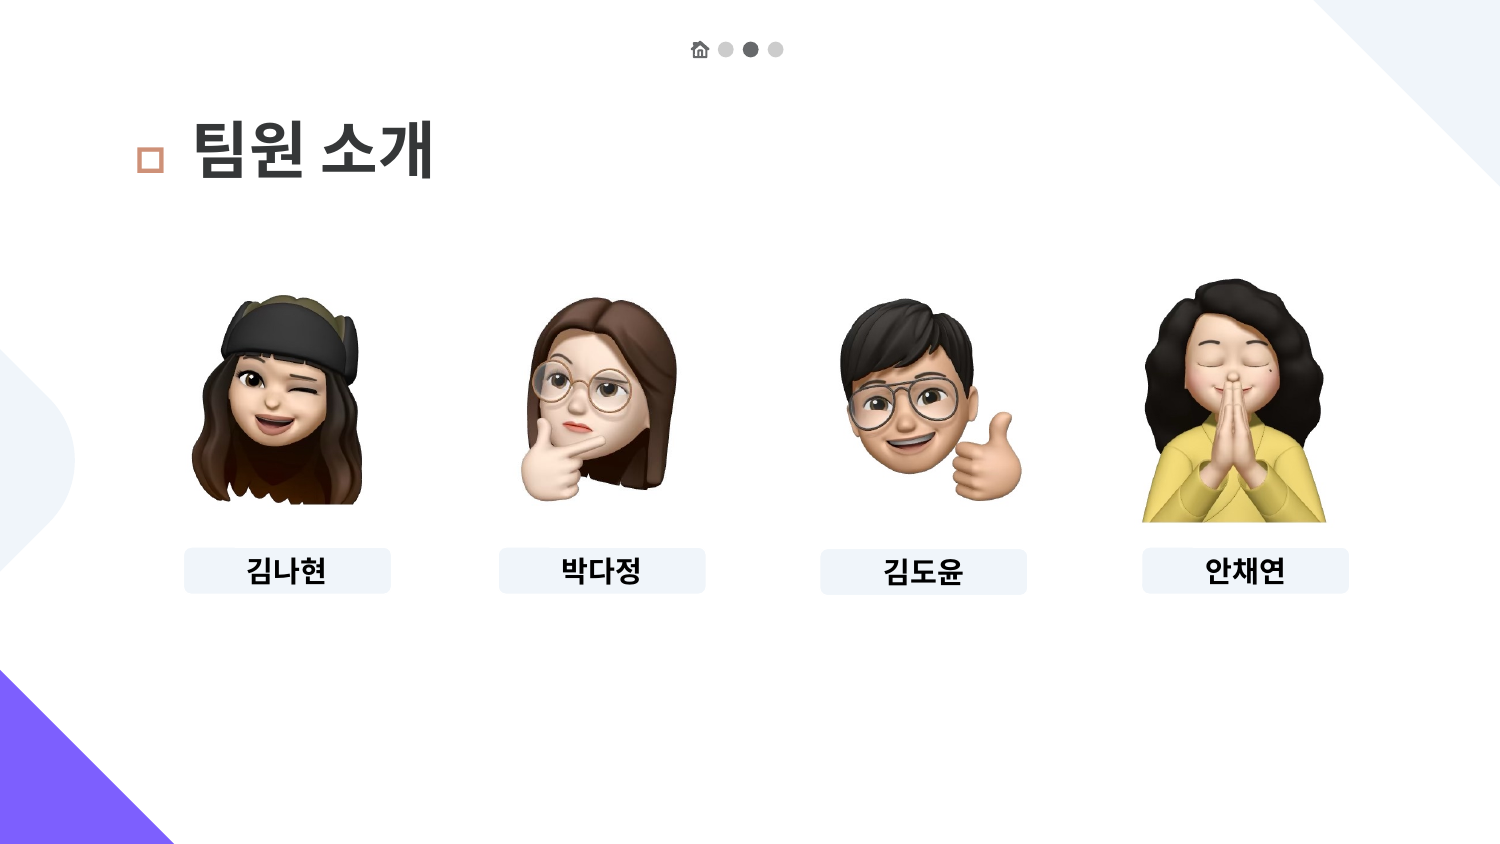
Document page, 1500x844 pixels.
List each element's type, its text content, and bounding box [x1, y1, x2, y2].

text_box 김나현 [183, 546, 392, 595]
text_box 안채연 [1141, 546, 1350, 595]
text_box [742, 41, 759, 58]
text_box [691, 41, 709, 58]
text_box [767, 41, 784, 58]
picture [139, 262, 414, 536]
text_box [453, 254, 744, 595]
text_box [717, 41, 734, 58]
picture [1096, 262, 1371, 537]
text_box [785, 254, 1076, 596]
title 🚗팀원 소개 [118, 88, 1382, 192]
